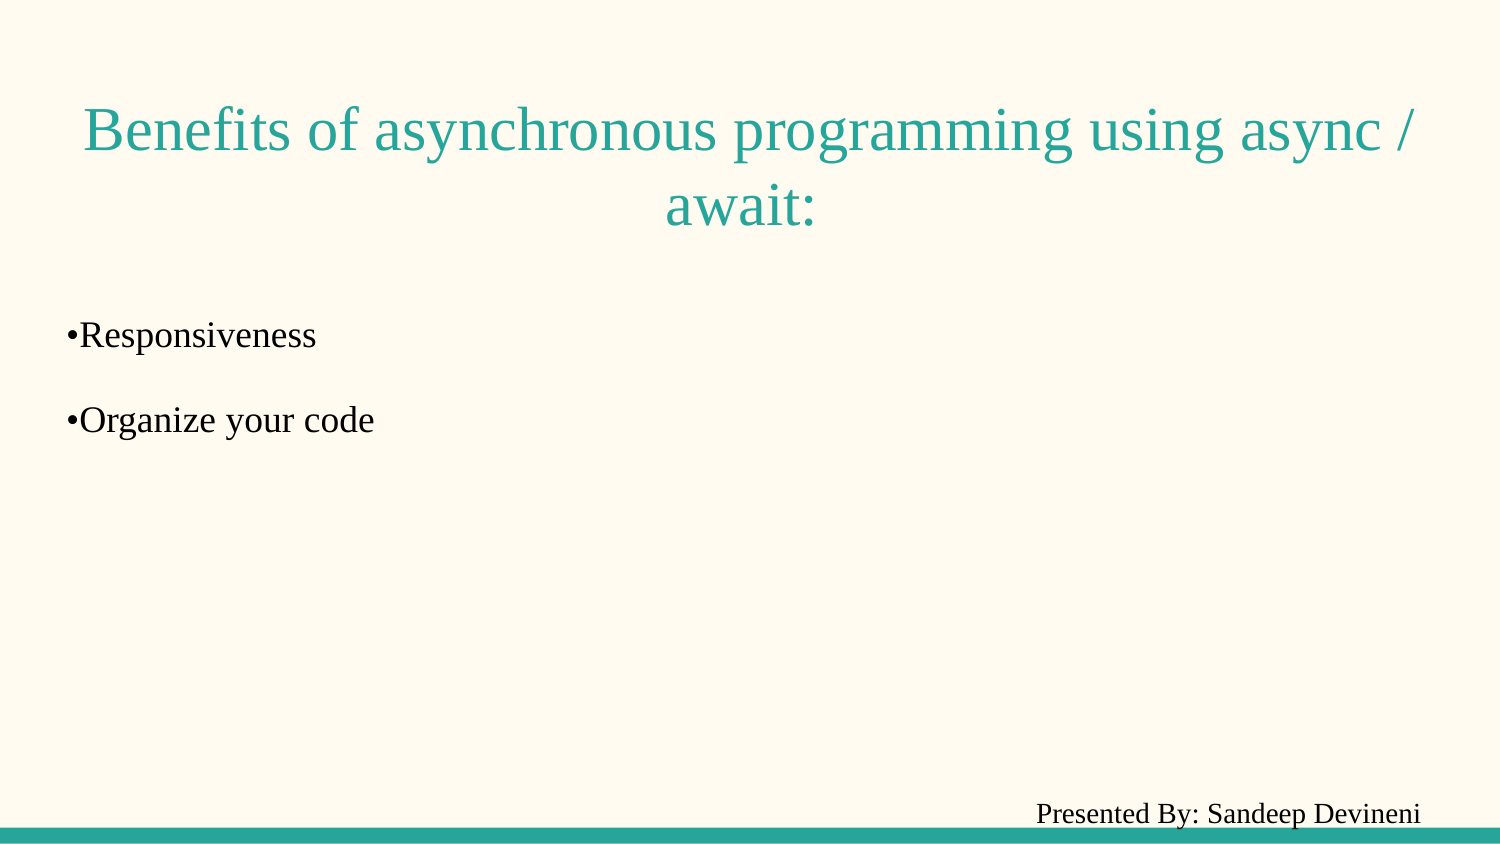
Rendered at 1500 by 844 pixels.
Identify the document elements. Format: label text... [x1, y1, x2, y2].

title Benefits of asynchronous programming using async / await: [51, 72, 1449, 174]
list •Responsiveness •Organize your code [51, 288, 1449, 750]
text_box Presented By: Sandeep Devineni [1021, 778, 1500, 834]
